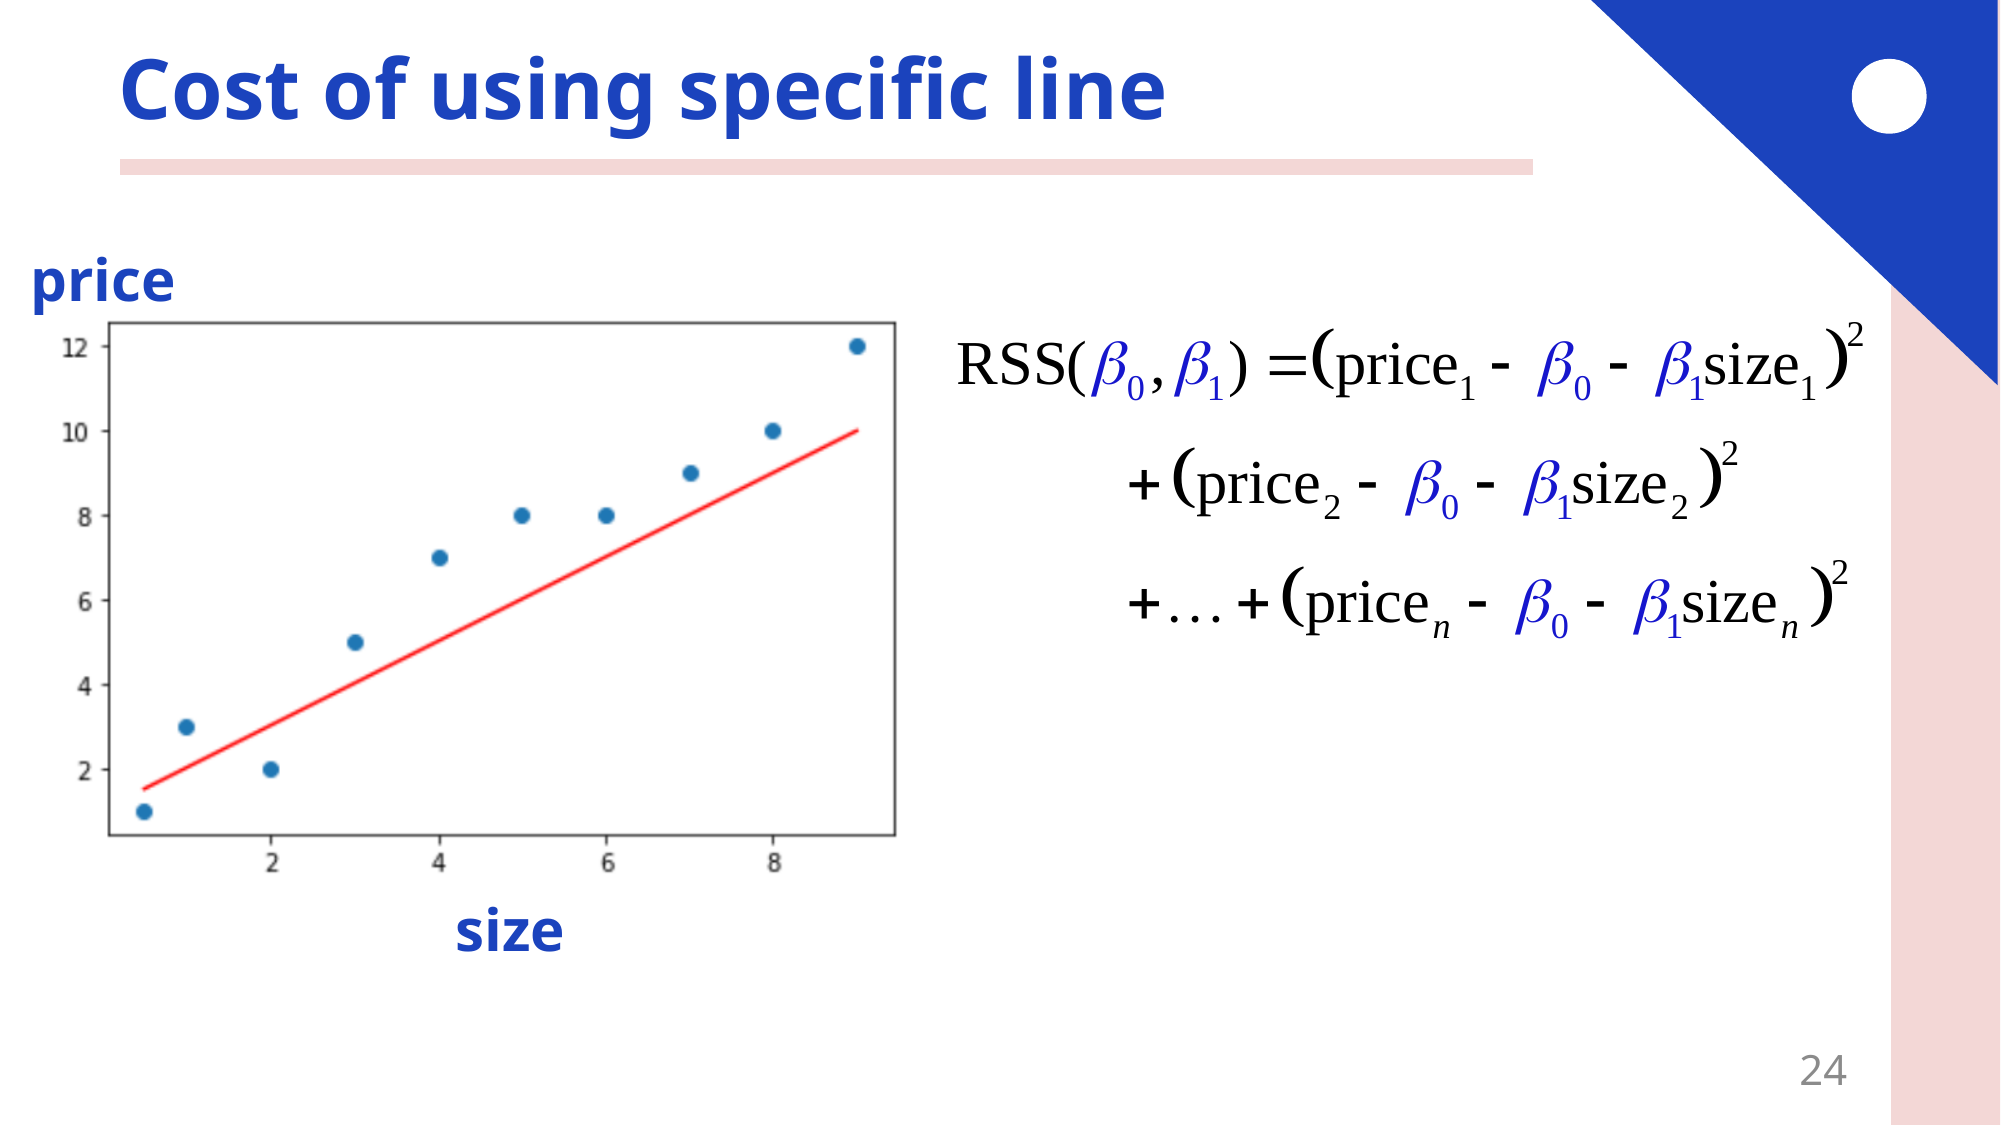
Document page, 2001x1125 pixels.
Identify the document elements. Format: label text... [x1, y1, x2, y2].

text_box price [15, 235, 191, 321]
text_box size [441, 892, 581, 970]
picture [51, 294, 933, 892]
slide_number 24 [1412, 1042, 1863, 1103]
title Cost of using specific line [103, 32, 1829, 154]
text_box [953, 313, 1868, 650]
